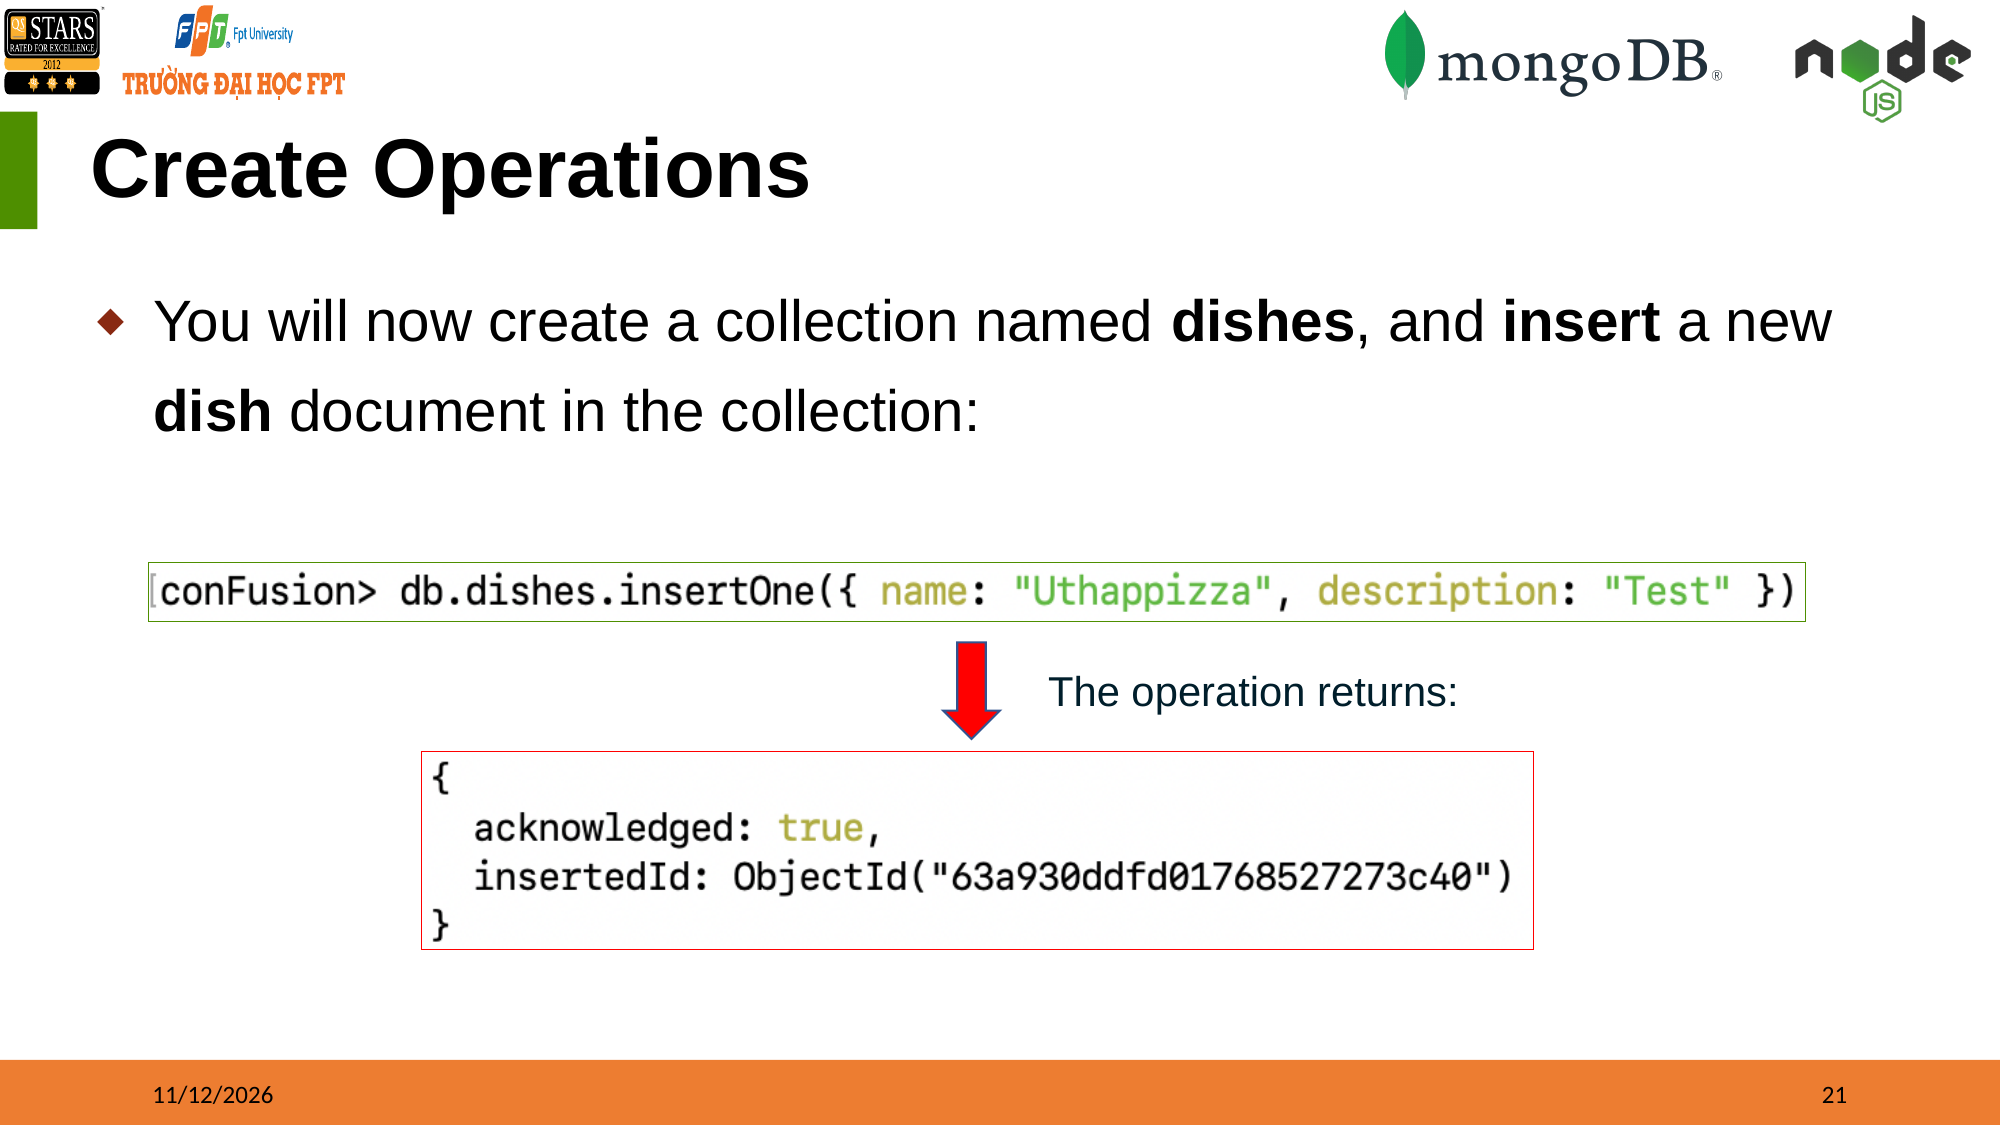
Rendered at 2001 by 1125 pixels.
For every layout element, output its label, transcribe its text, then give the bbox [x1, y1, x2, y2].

picture [148, 562, 1806, 622]
picture [1383, 8, 1724, 101]
picture [421, 751, 1534, 950]
picture [1766, 0, 2000, 157]
list You will now create a collection named dishes, and insert a new dish document in the collection: [82, 254, 1950, 1014]
text_box The operation returns: [1033, 657, 1534, 723]
slide_number 21 [1412, 1063, 1863, 1124]
text_box [940, 641, 1003, 741]
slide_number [137, 1063, 588, 1124]
title Create Operations [37, 111, 1978, 230]
